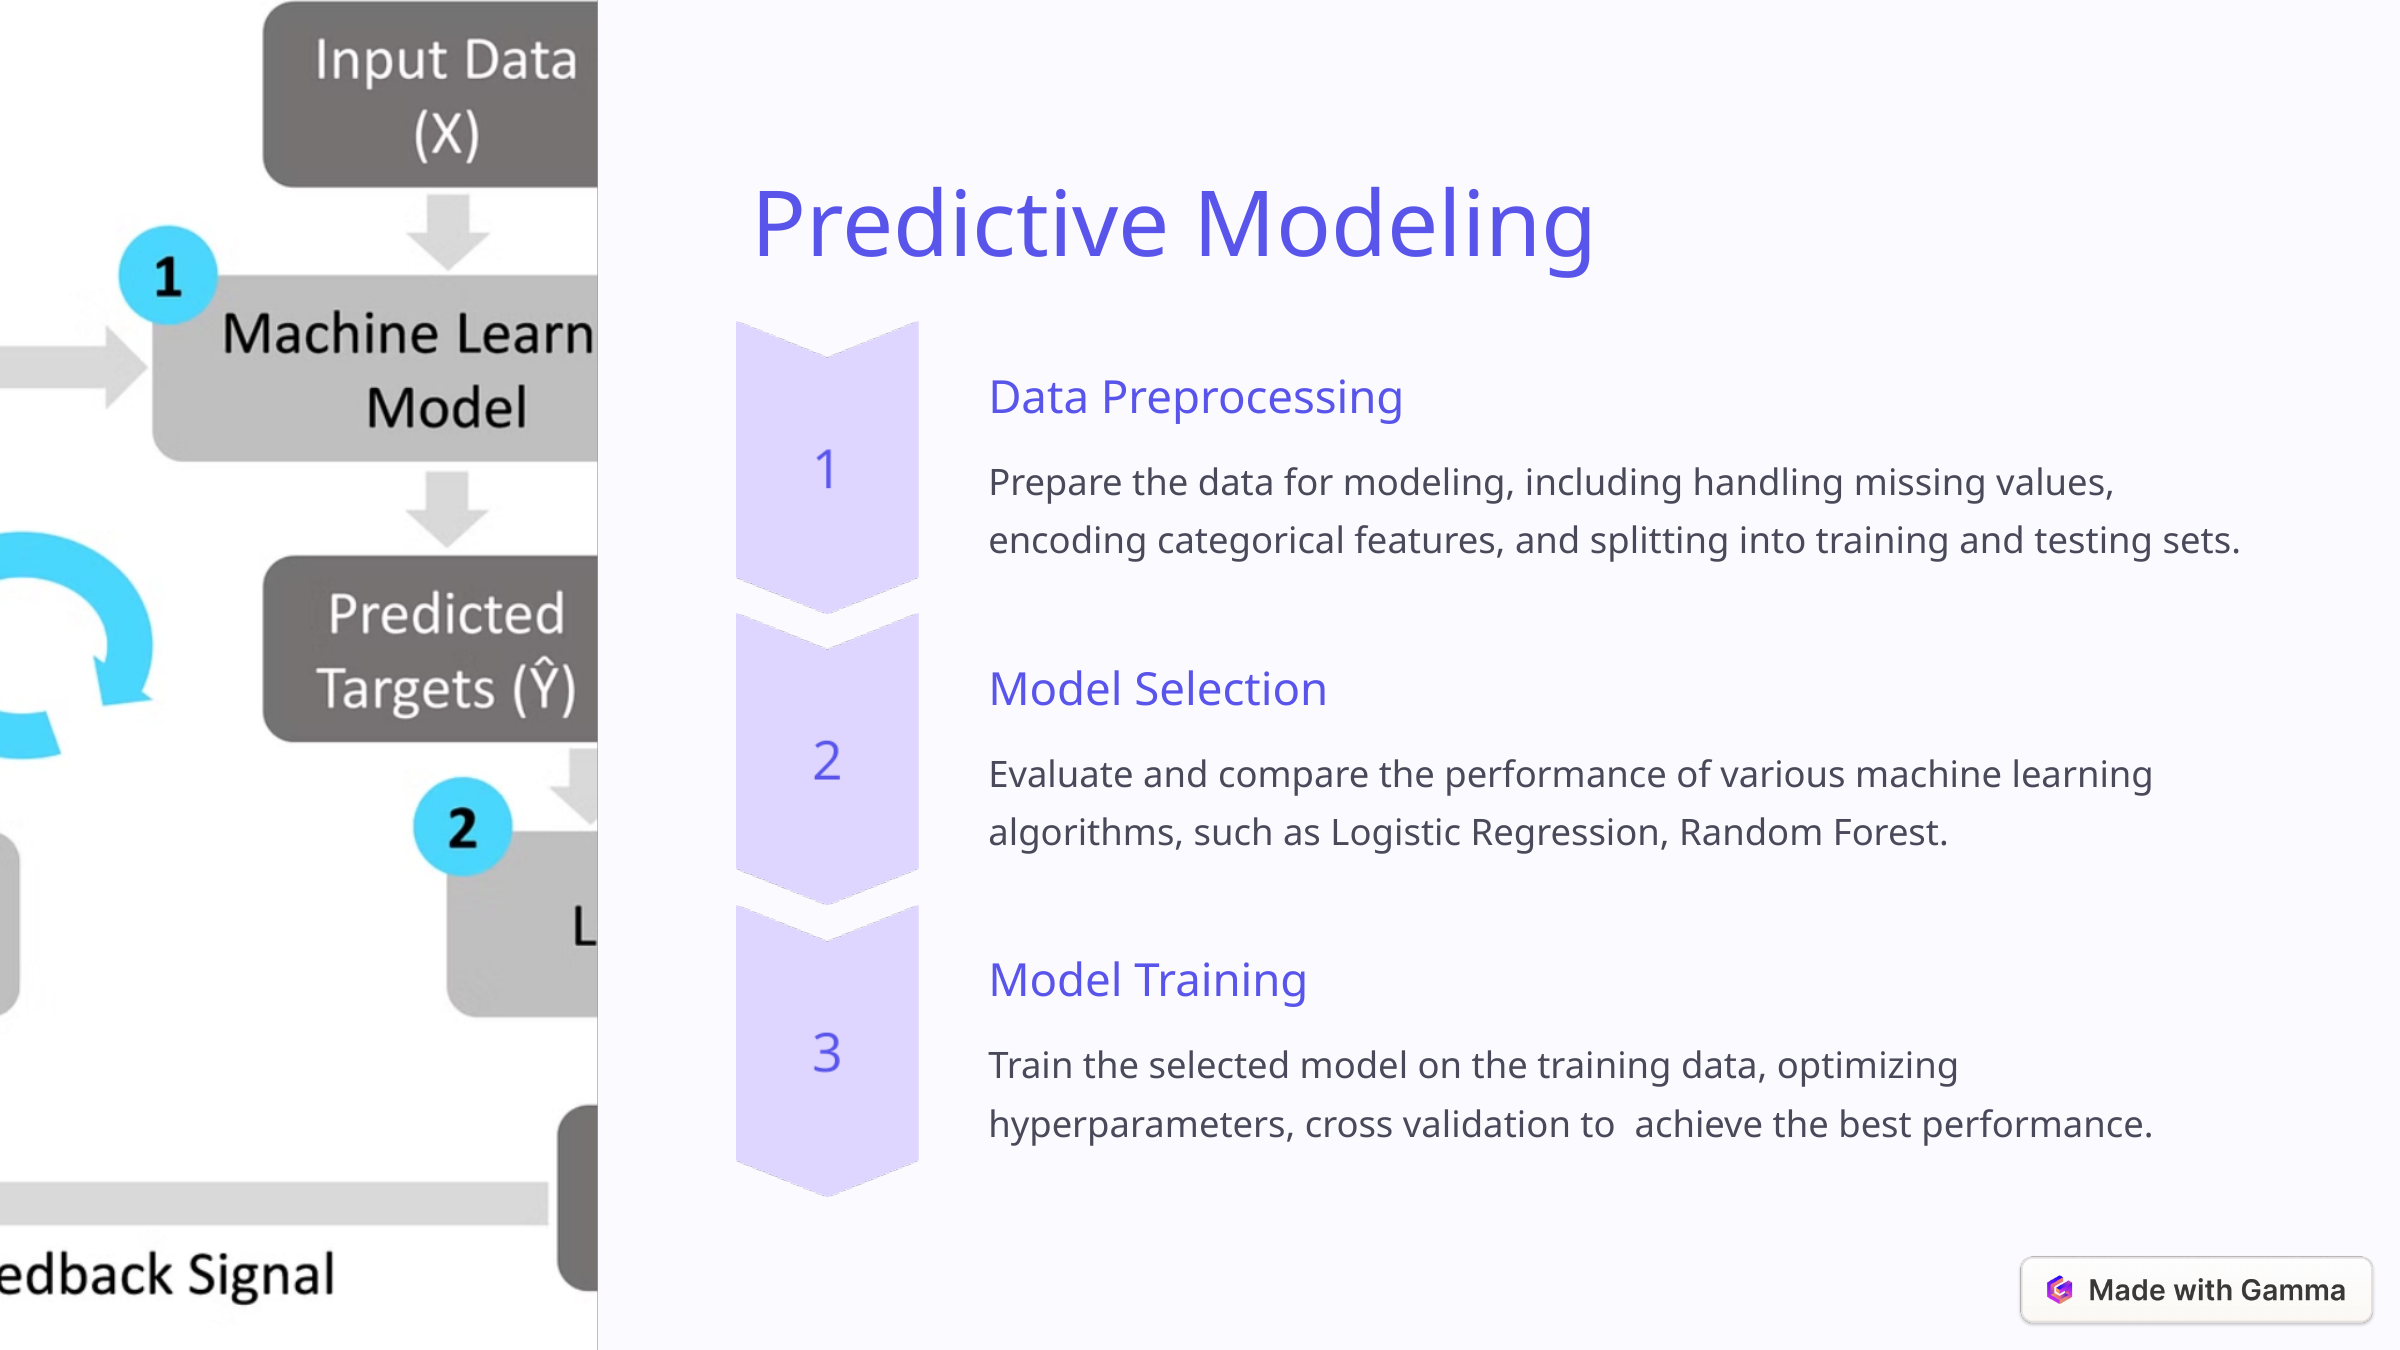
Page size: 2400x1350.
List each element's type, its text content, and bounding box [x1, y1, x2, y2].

text_box [599, 0, 2400, 1350]
text_box Evaluate and compare the performance of various machine learning algorithms, such as Logistic Regression, Random Forest. [973, 728, 2264, 846]
picture [736, 321, 919, 1197]
text_box Model Training [973, 941, 1430, 999]
text_box Prepare the data for modeling, including handling missing values, encoding categorical features, and splitting into training and testing sets. [973, 437, 2264, 554]
text_box Predictive Modeling [736, 153, 1681, 268]
picture [2008, 1244, 2385, 1335]
text_box Model Selection [973, 649, 1430, 707]
picture [0, 0, 599, 1350]
text_box Data Preprocessing [973, 358, 1430, 416]
text_box Train the selected model on the training data, optimizing hyperparameters, cross validation to achieve the best performance. [973, 1020, 2264, 1137]
